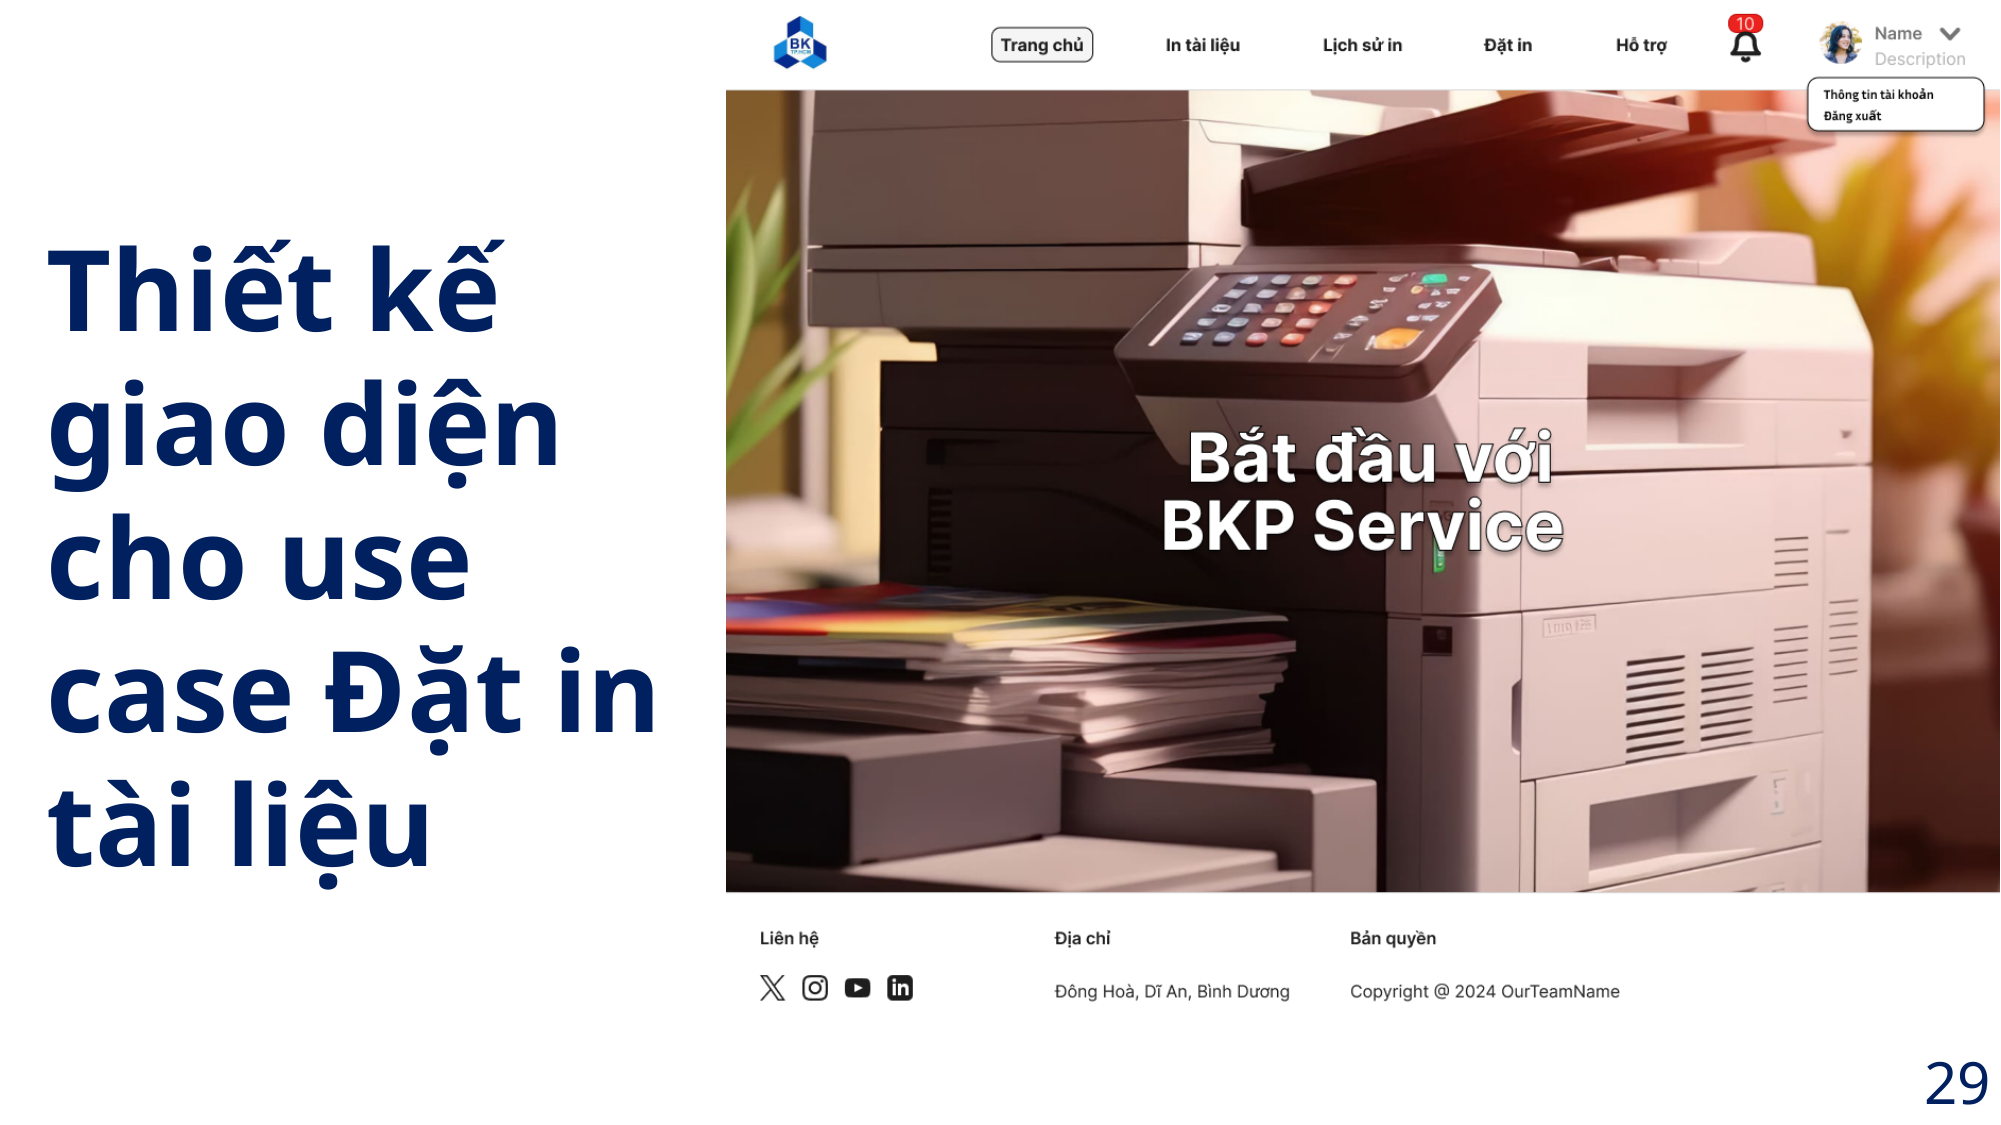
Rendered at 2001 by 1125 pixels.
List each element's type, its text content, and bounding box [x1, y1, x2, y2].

picture [725, 0, 2000, 1040]
text_box 29 [1909, 1040, 2000, 1124]
text_box Thiết kế giao diện cho use case Đặt in tài liệu [46, 225, 671, 1027]
